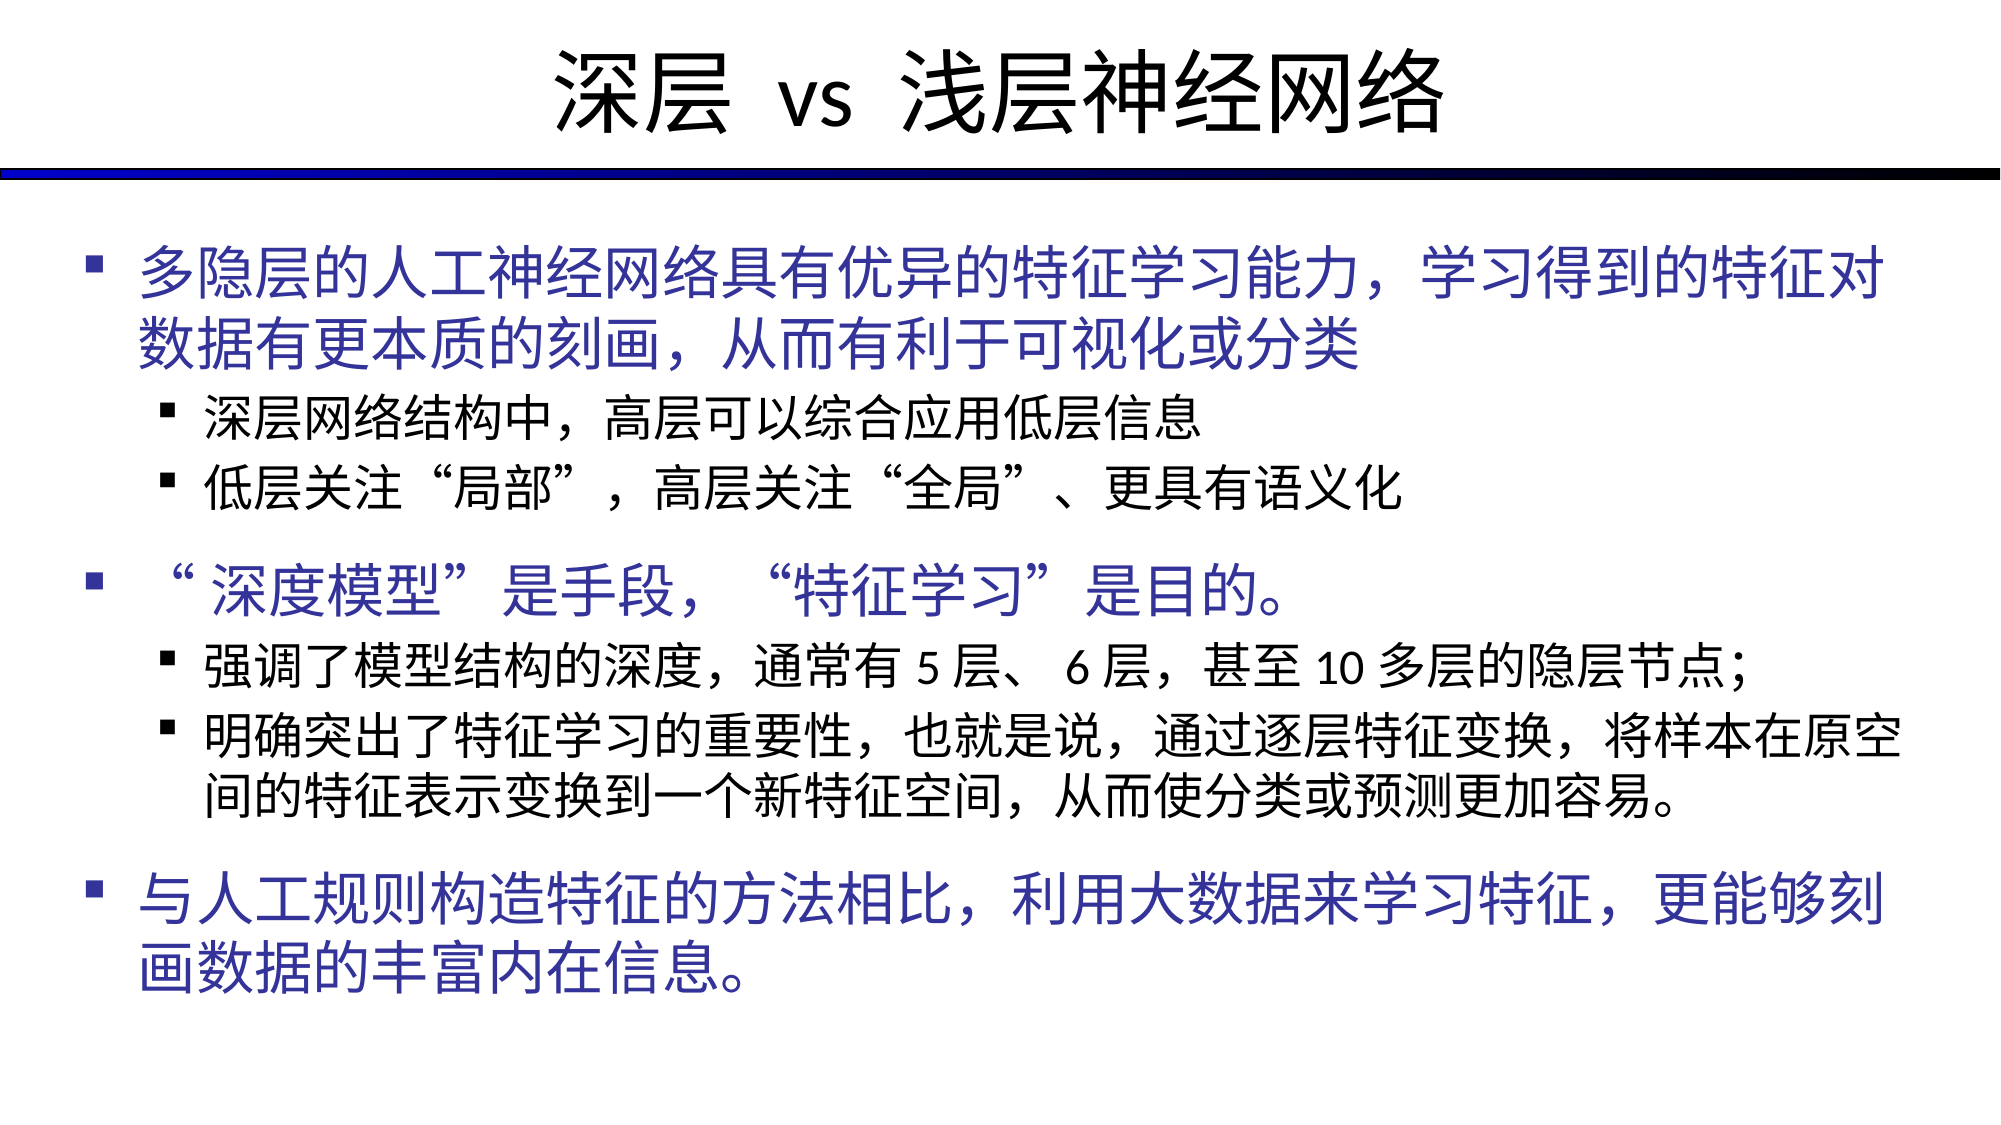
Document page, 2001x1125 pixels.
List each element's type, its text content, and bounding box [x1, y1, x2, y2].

title 深层 vs 浅层神经网络 [0, 0, 2000, 184]
list 多隐层的人工神经网络具有优异的特征学习能力，学习得到的特征对数据有更本质的刻画，从而有利于可视化或分类 深层网络结构中，高层可以综合应用低层信息 低层关注“局部”，高层关注“全局”、更具有语义化 “深度模型”是手段，“特征学习”是目的。 强调了模型结构的深度，通常有5层、6层，甚至10多层的隐层节点； 明确突出了特征学习的重要性，也就是说，通过逐层特征变换，将样本在原空间的特征表示变换到一个新特征空间，从而使分类或预测更加容易。 与人工规则构造特征的方法相比，利用大数据来学习特征，更能够刻画数据的丰富内在信息。 [66, 228, 1934, 1006]
